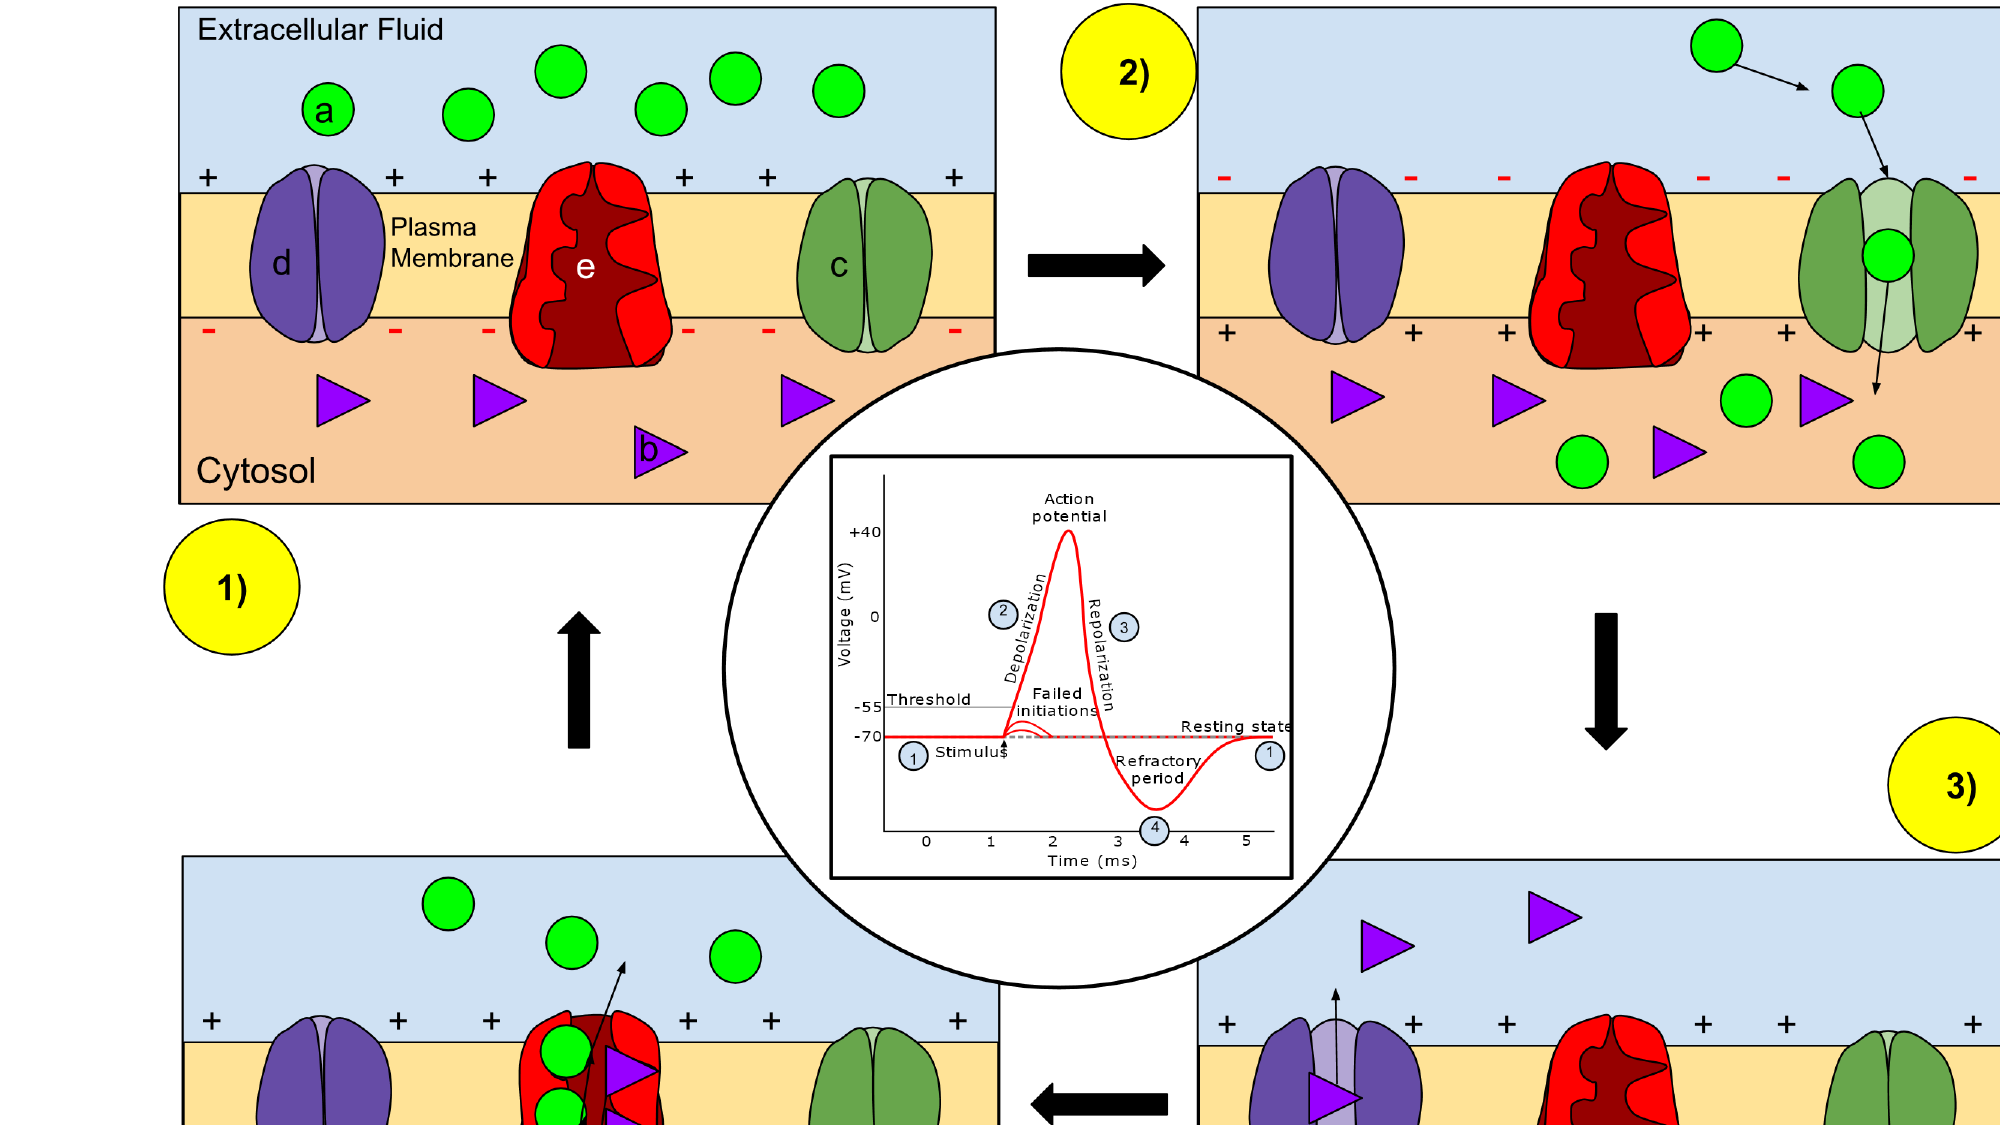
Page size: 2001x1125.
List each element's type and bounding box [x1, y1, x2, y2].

list [157, 0, 2000, 1125]
